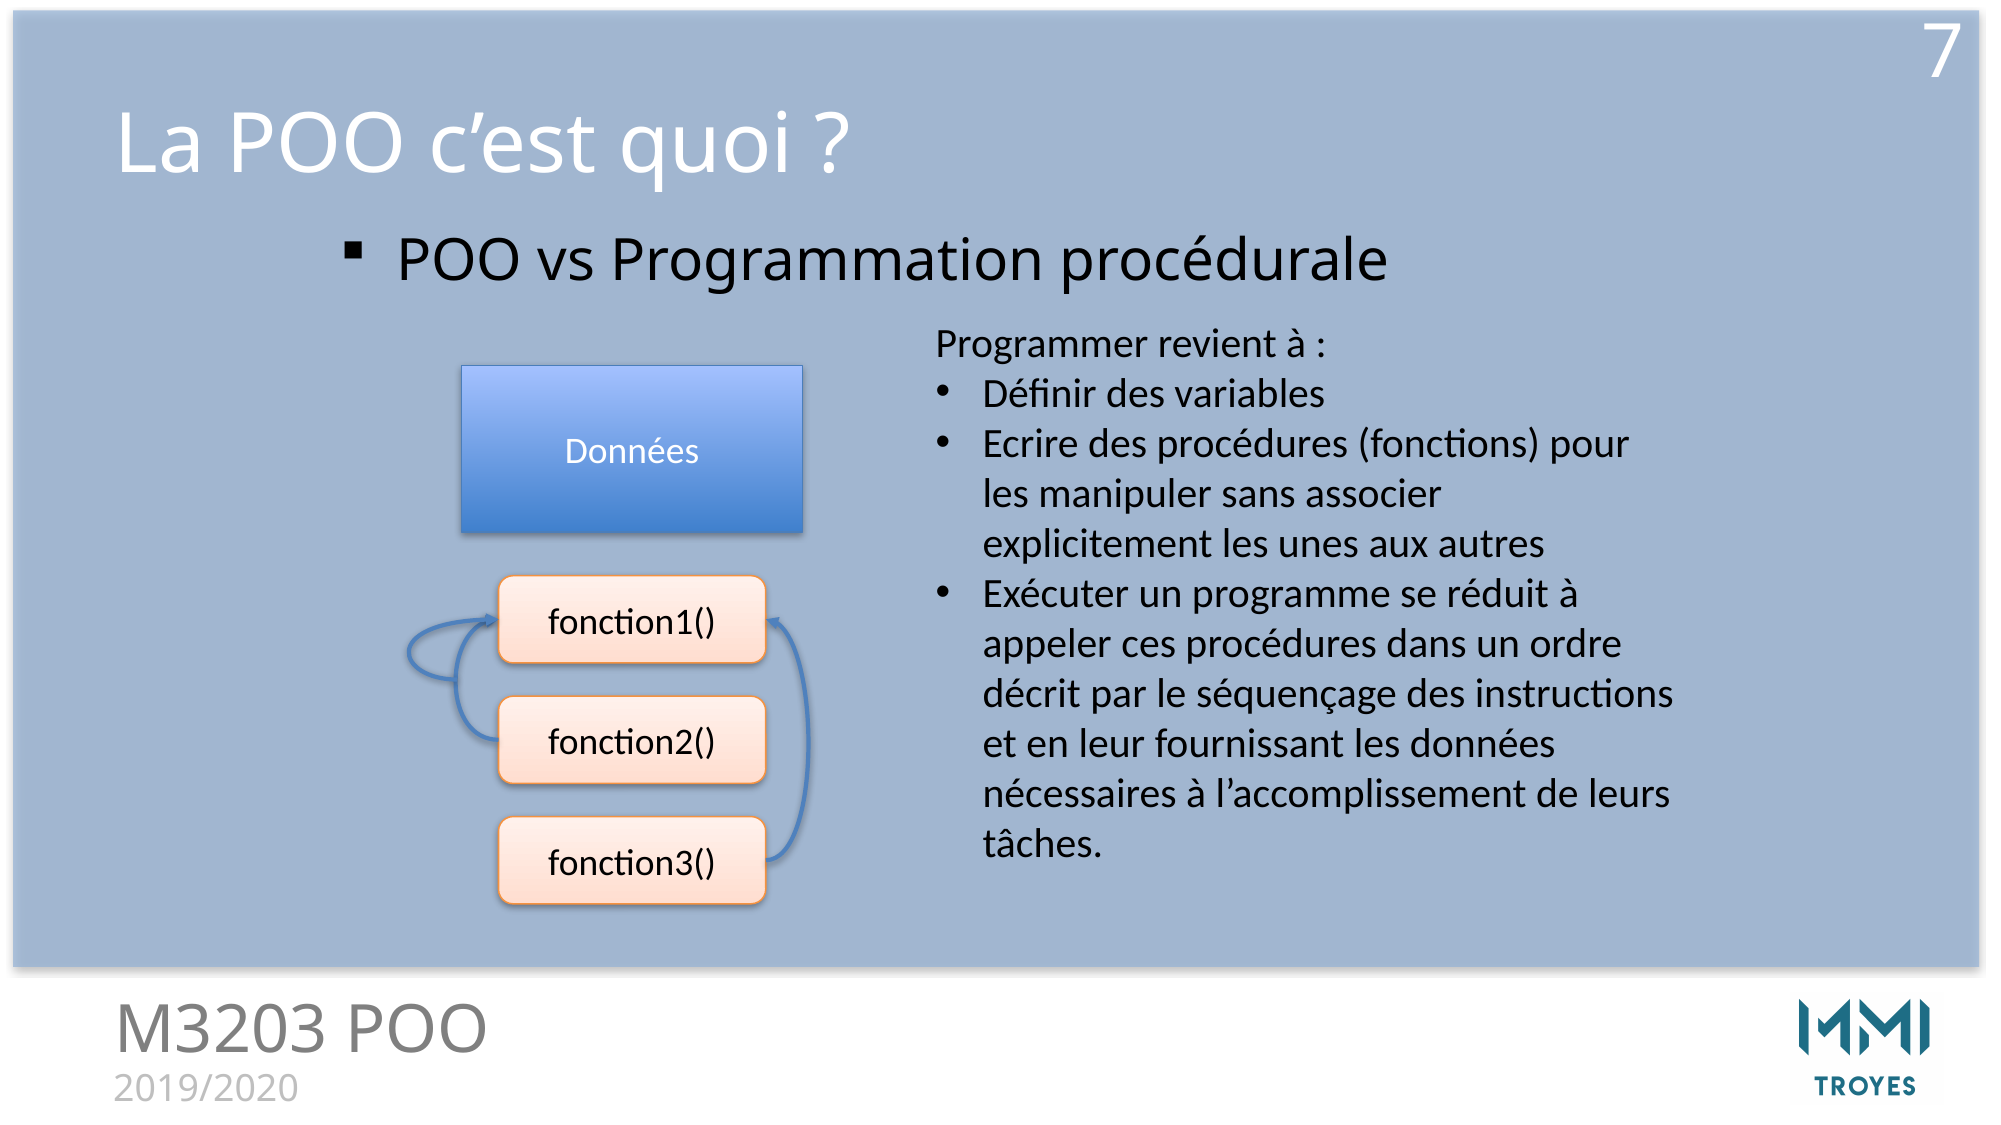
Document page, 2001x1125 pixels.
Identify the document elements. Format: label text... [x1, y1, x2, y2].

text_box Programmer revient à : Définir des variables Ecrire des procédures (fonctions) pour les manipuler sans associer explicitement les unes aux autres Exécuter un programme se réduit à appeler ces procédures dans un ordre décrit par le séquençage des instructions et en leur fournissant les données nécessaires à l’accomplissement de leurs tâches. [920, 308, 1694, 874]
slide_number 7 [1725, 10, 1980, 97]
title La POO c’est quoi ? [99, 45, 1900, 233]
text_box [461, 365, 803, 905]
list POO vs Programmation procédurale [324, 214, 1675, 900]
picture [1790, 992, 1944, 1105]
